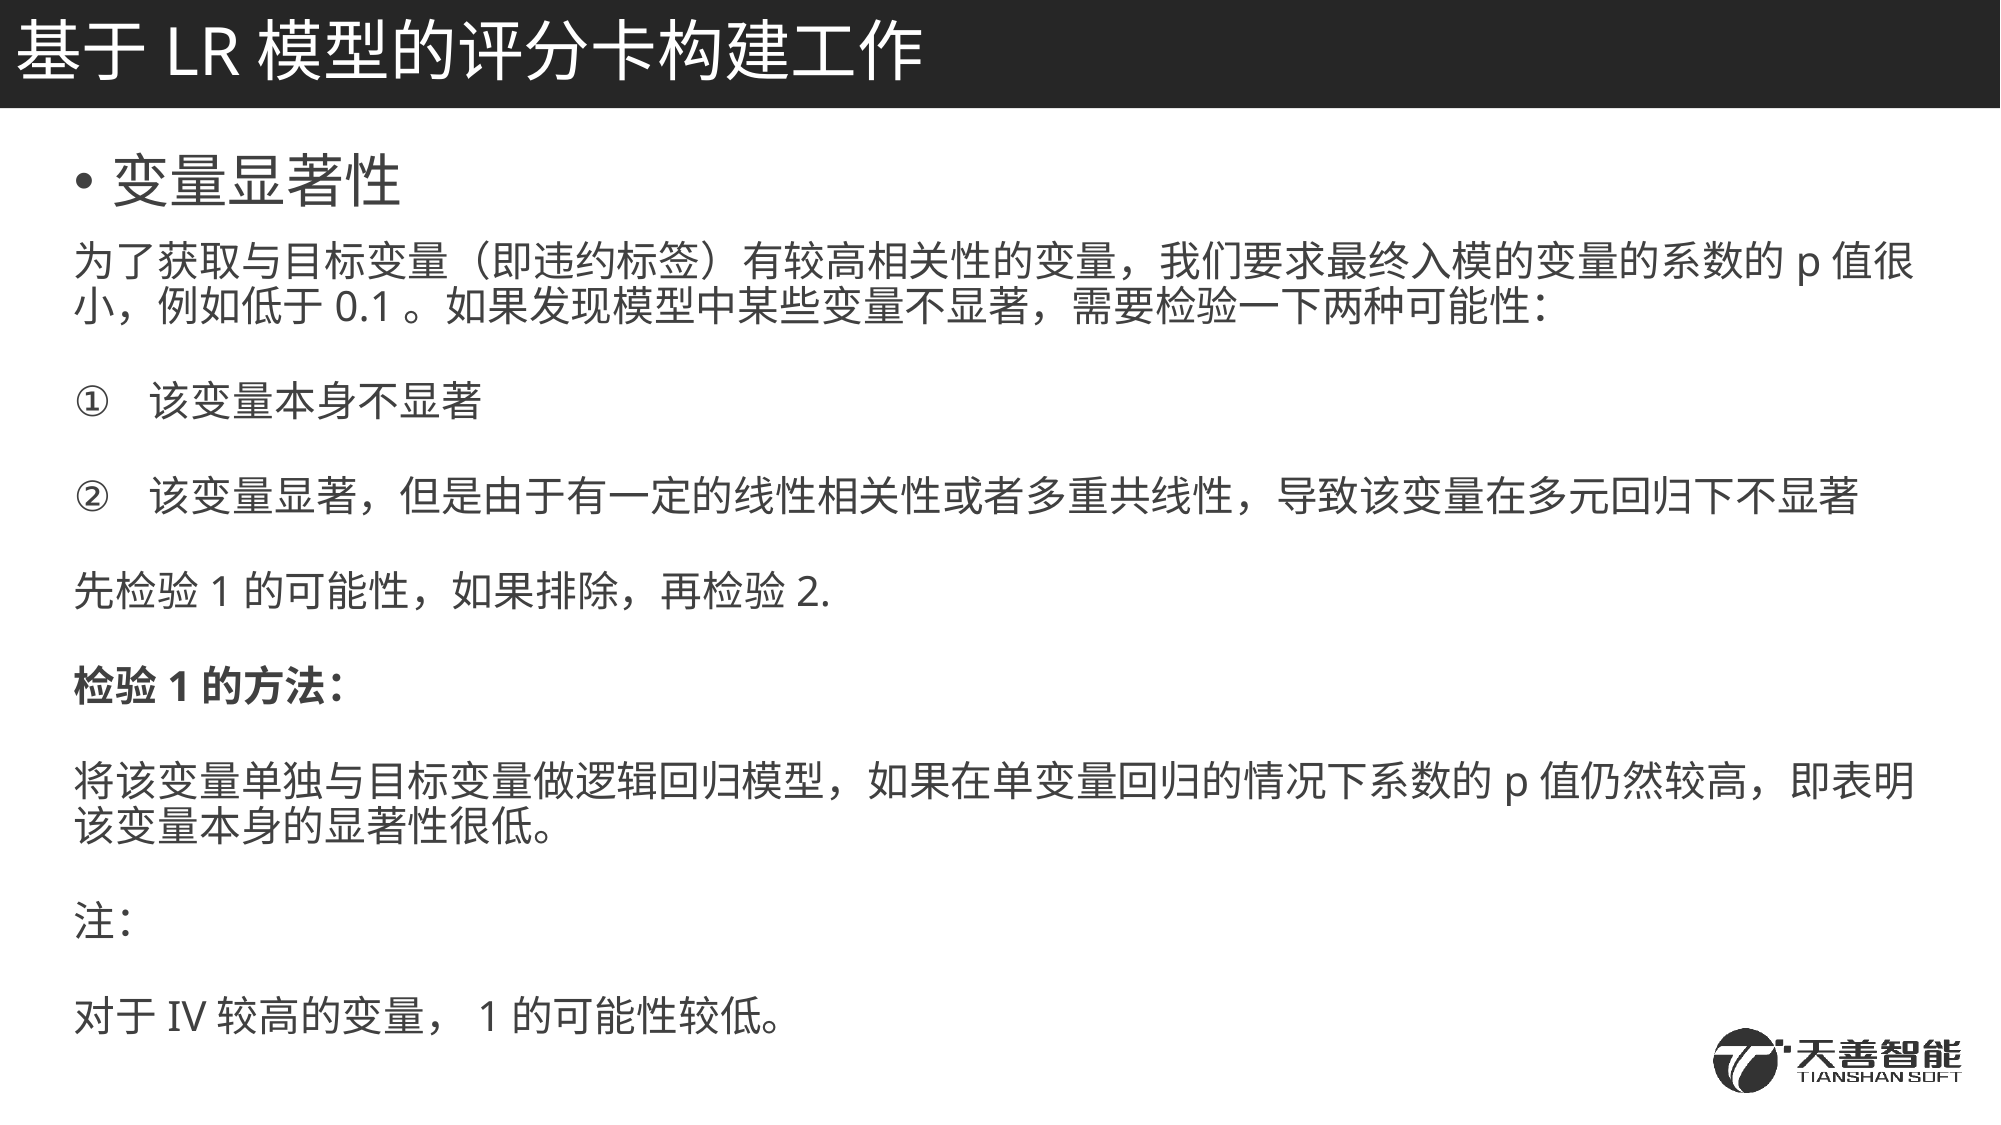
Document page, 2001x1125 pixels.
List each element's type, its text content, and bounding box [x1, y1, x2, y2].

list 变量显著性 为了获取与目标变量（即违约标签）有较高相关性的变量，我们要求最终入模的变量的系数的p值很小，例如低于0.1。如果发现模型中某些变量不显著，需要检验一下两种可能性： 该变量本身不显著 该变量显著，但是由于有一定的线性相关性或者多重共线性，导致该变量在多元回归下不显著 先检验1的可能性，如果排除，再检验2. 检验1的方法： 将该变量单独与目标变量做逻辑回归模型，如果在单变量回归的情况下系数的p值仍然较高，即表明该变量本身的显著性很低。 注： 对于IV较高的变量，1的可能性较低。 [58, 145, 1941, 1125]
picture [1941, 1028, 1962, 1093]
title 基于LR模型的评分卡构建工作 [0, 0, 2000, 109]
